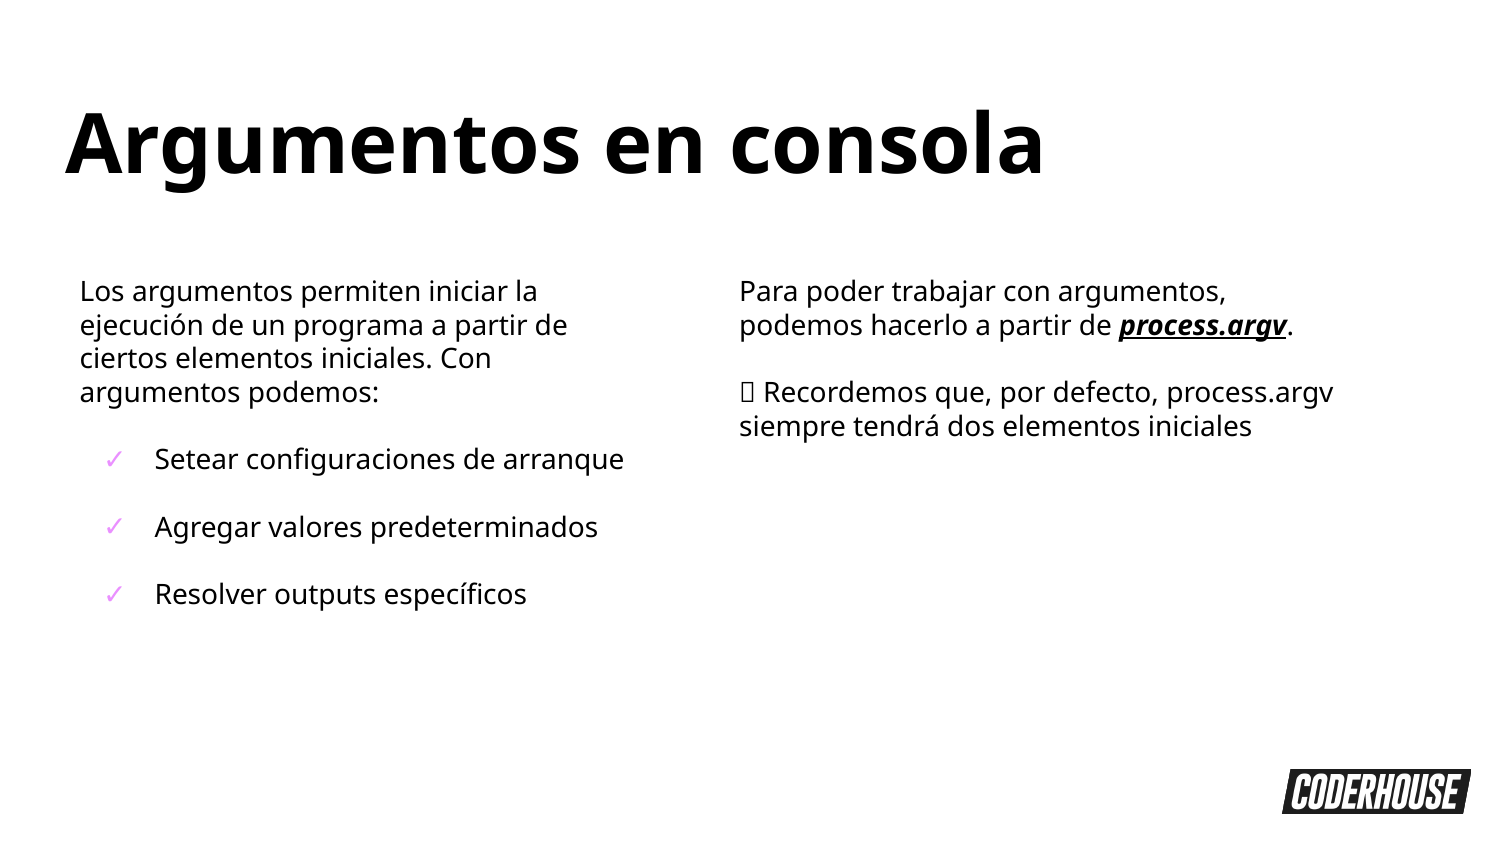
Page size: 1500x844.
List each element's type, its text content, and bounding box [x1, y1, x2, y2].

picture [1281, 769, 1471, 814]
text_box Argumentos en consola [50, 86, 1227, 207]
text_box Para poder trabajar con argumentos, podemos hacerlo a partir de process.argv. 💡 Recordemos que, por defecto, process.argv siempre tendrá dos elementos iniciales [724, 258, 1360, 457]
text_box Los argumentos permiten iniciar la ejecución de un programa a partir de ciertos elementos iniciales. Con argumentos podemos: Setear configuraciones de arranque Agregar valores predeterminados Resolver outputs específicos [64, 258, 671, 727]
